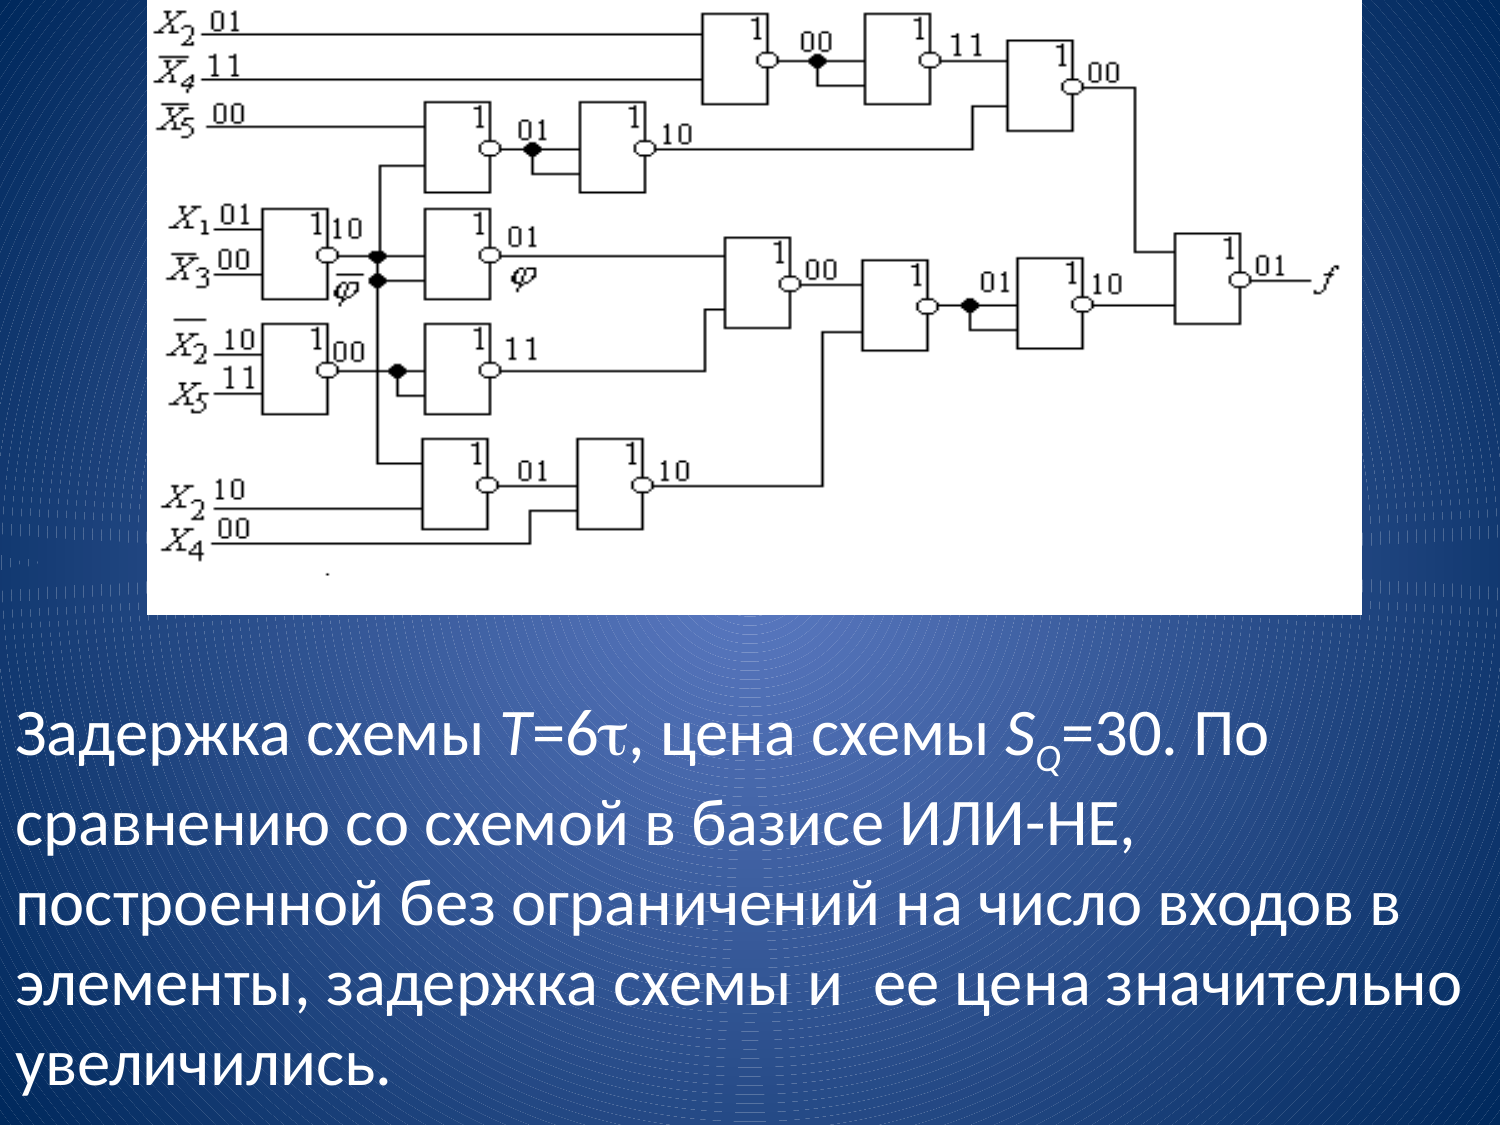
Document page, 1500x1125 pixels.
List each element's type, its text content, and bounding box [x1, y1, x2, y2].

list Задержка схемы Т=6, цена схемы SQ=30. По сравнению со схемой в базисе ИЛИ-НЕ, построенной без ограничений на число входов в элементы, задержка схемы и ее цена значительно увеличились. [0, 680, 1500, 1125]
picture [147, 0, 1362, 615]
